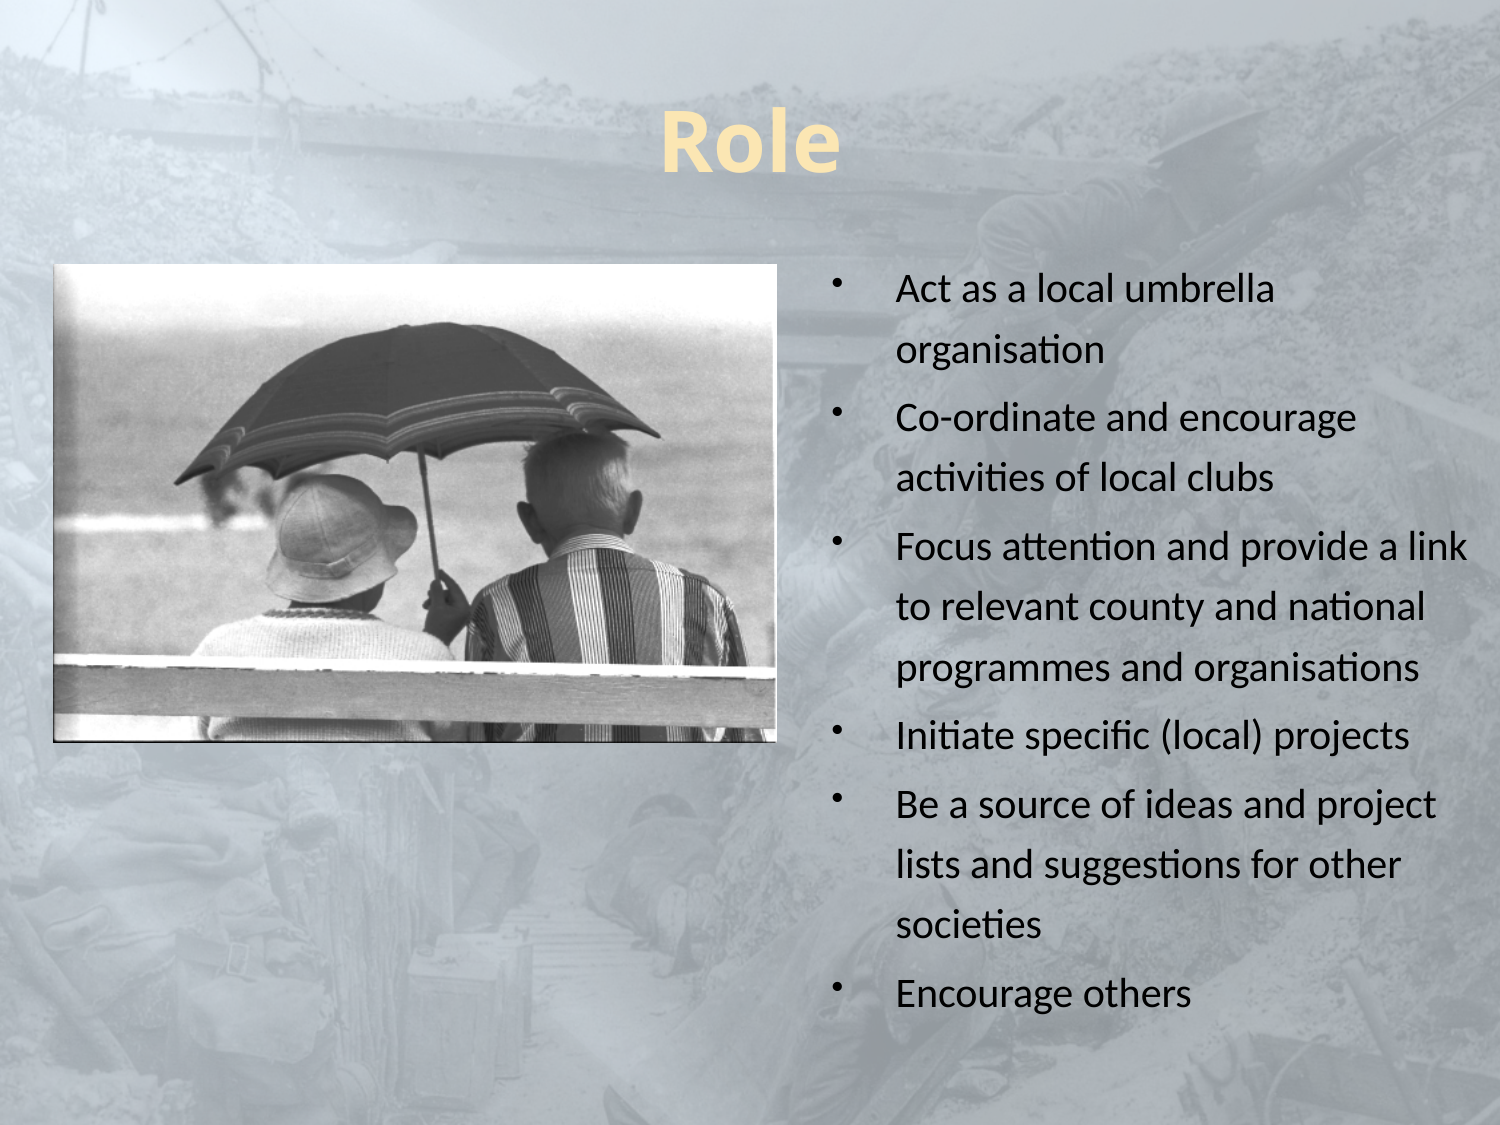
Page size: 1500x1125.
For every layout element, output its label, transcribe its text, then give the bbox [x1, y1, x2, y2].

list Act as a local umbrella organisation Co-ordinate and encourage activities of local clubs Focus attention and provide a link to relevant county and national programmes and organisations Initiate specific (local) projects Be a source of ideas and project lists and suggestions for other societies Encourage others [797, 243, 1496, 1035]
picture [0, 0, 1500, 1125]
title Role [75, 45, 1425, 233]
